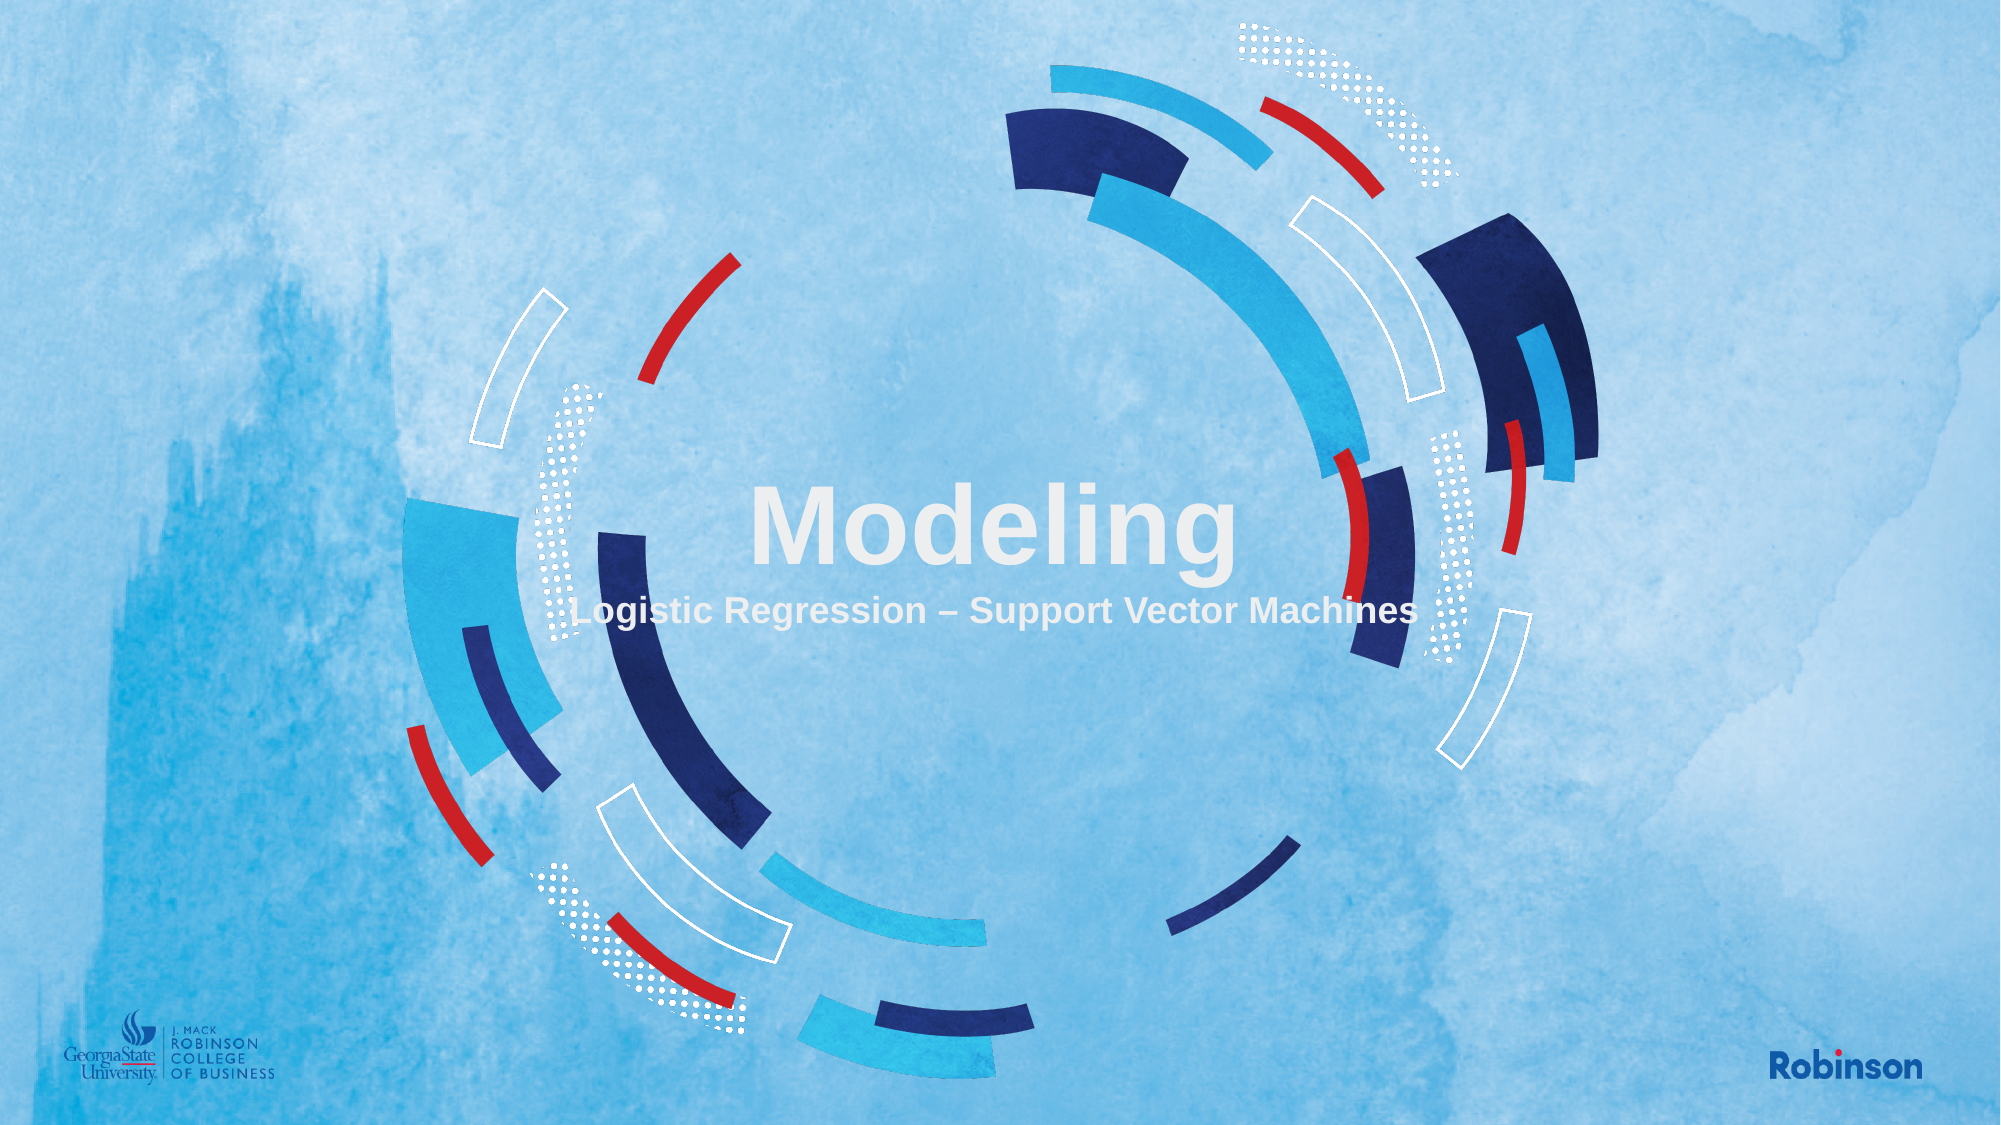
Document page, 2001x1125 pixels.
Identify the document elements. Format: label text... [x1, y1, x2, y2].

picture [0, 0, 2001, 1125]
list Logistic Regression – Support Vector Machines [474, 585, 1515, 717]
title Modeling [653, 483, 1336, 585]
